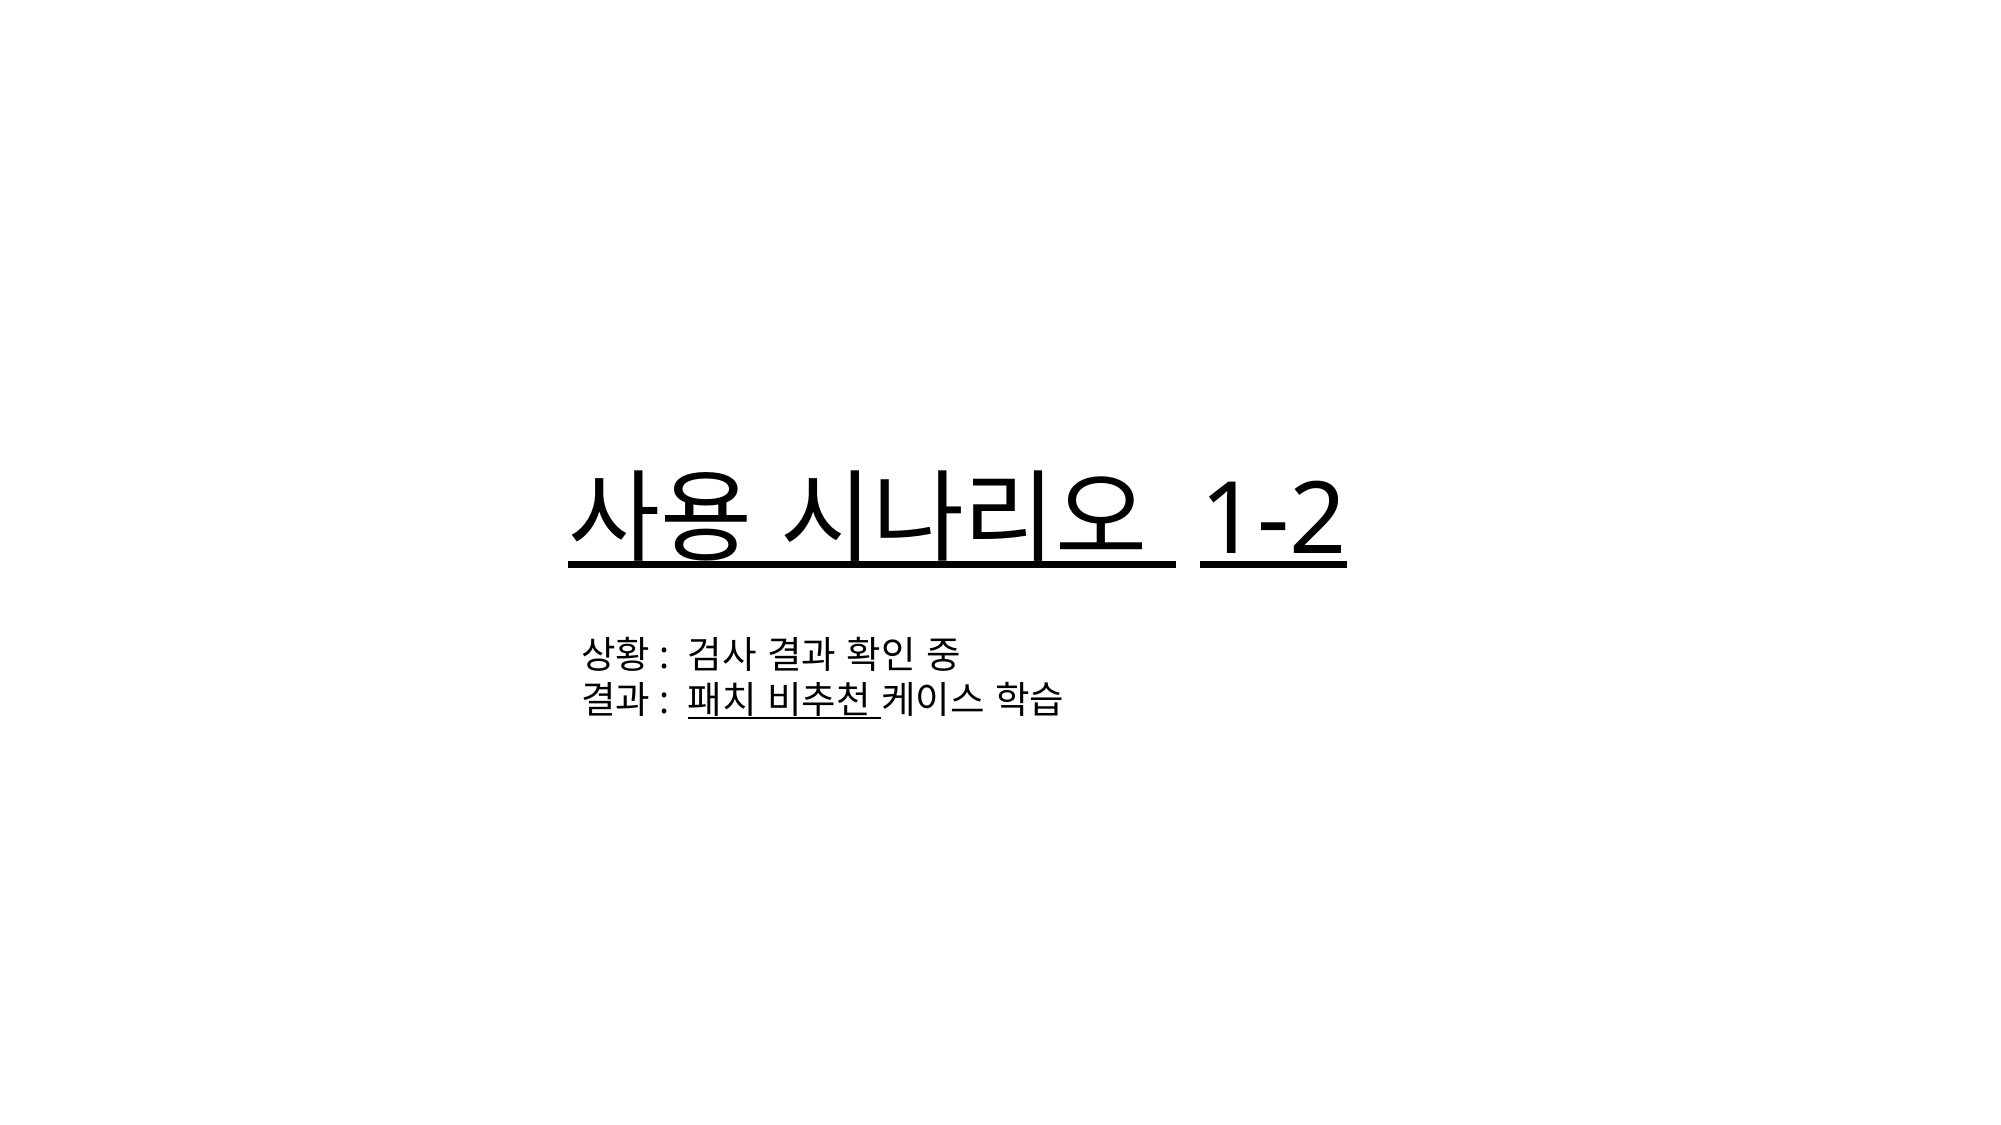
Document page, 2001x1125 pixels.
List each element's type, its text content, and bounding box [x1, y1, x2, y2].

text_box 상황: 검사 결과 확인 중 결과: 패치 비추천 케이스 학습 [566, 623, 1296, 729]
text_box 사용 시나리오 1-2 [528, 445, 1388, 581]
